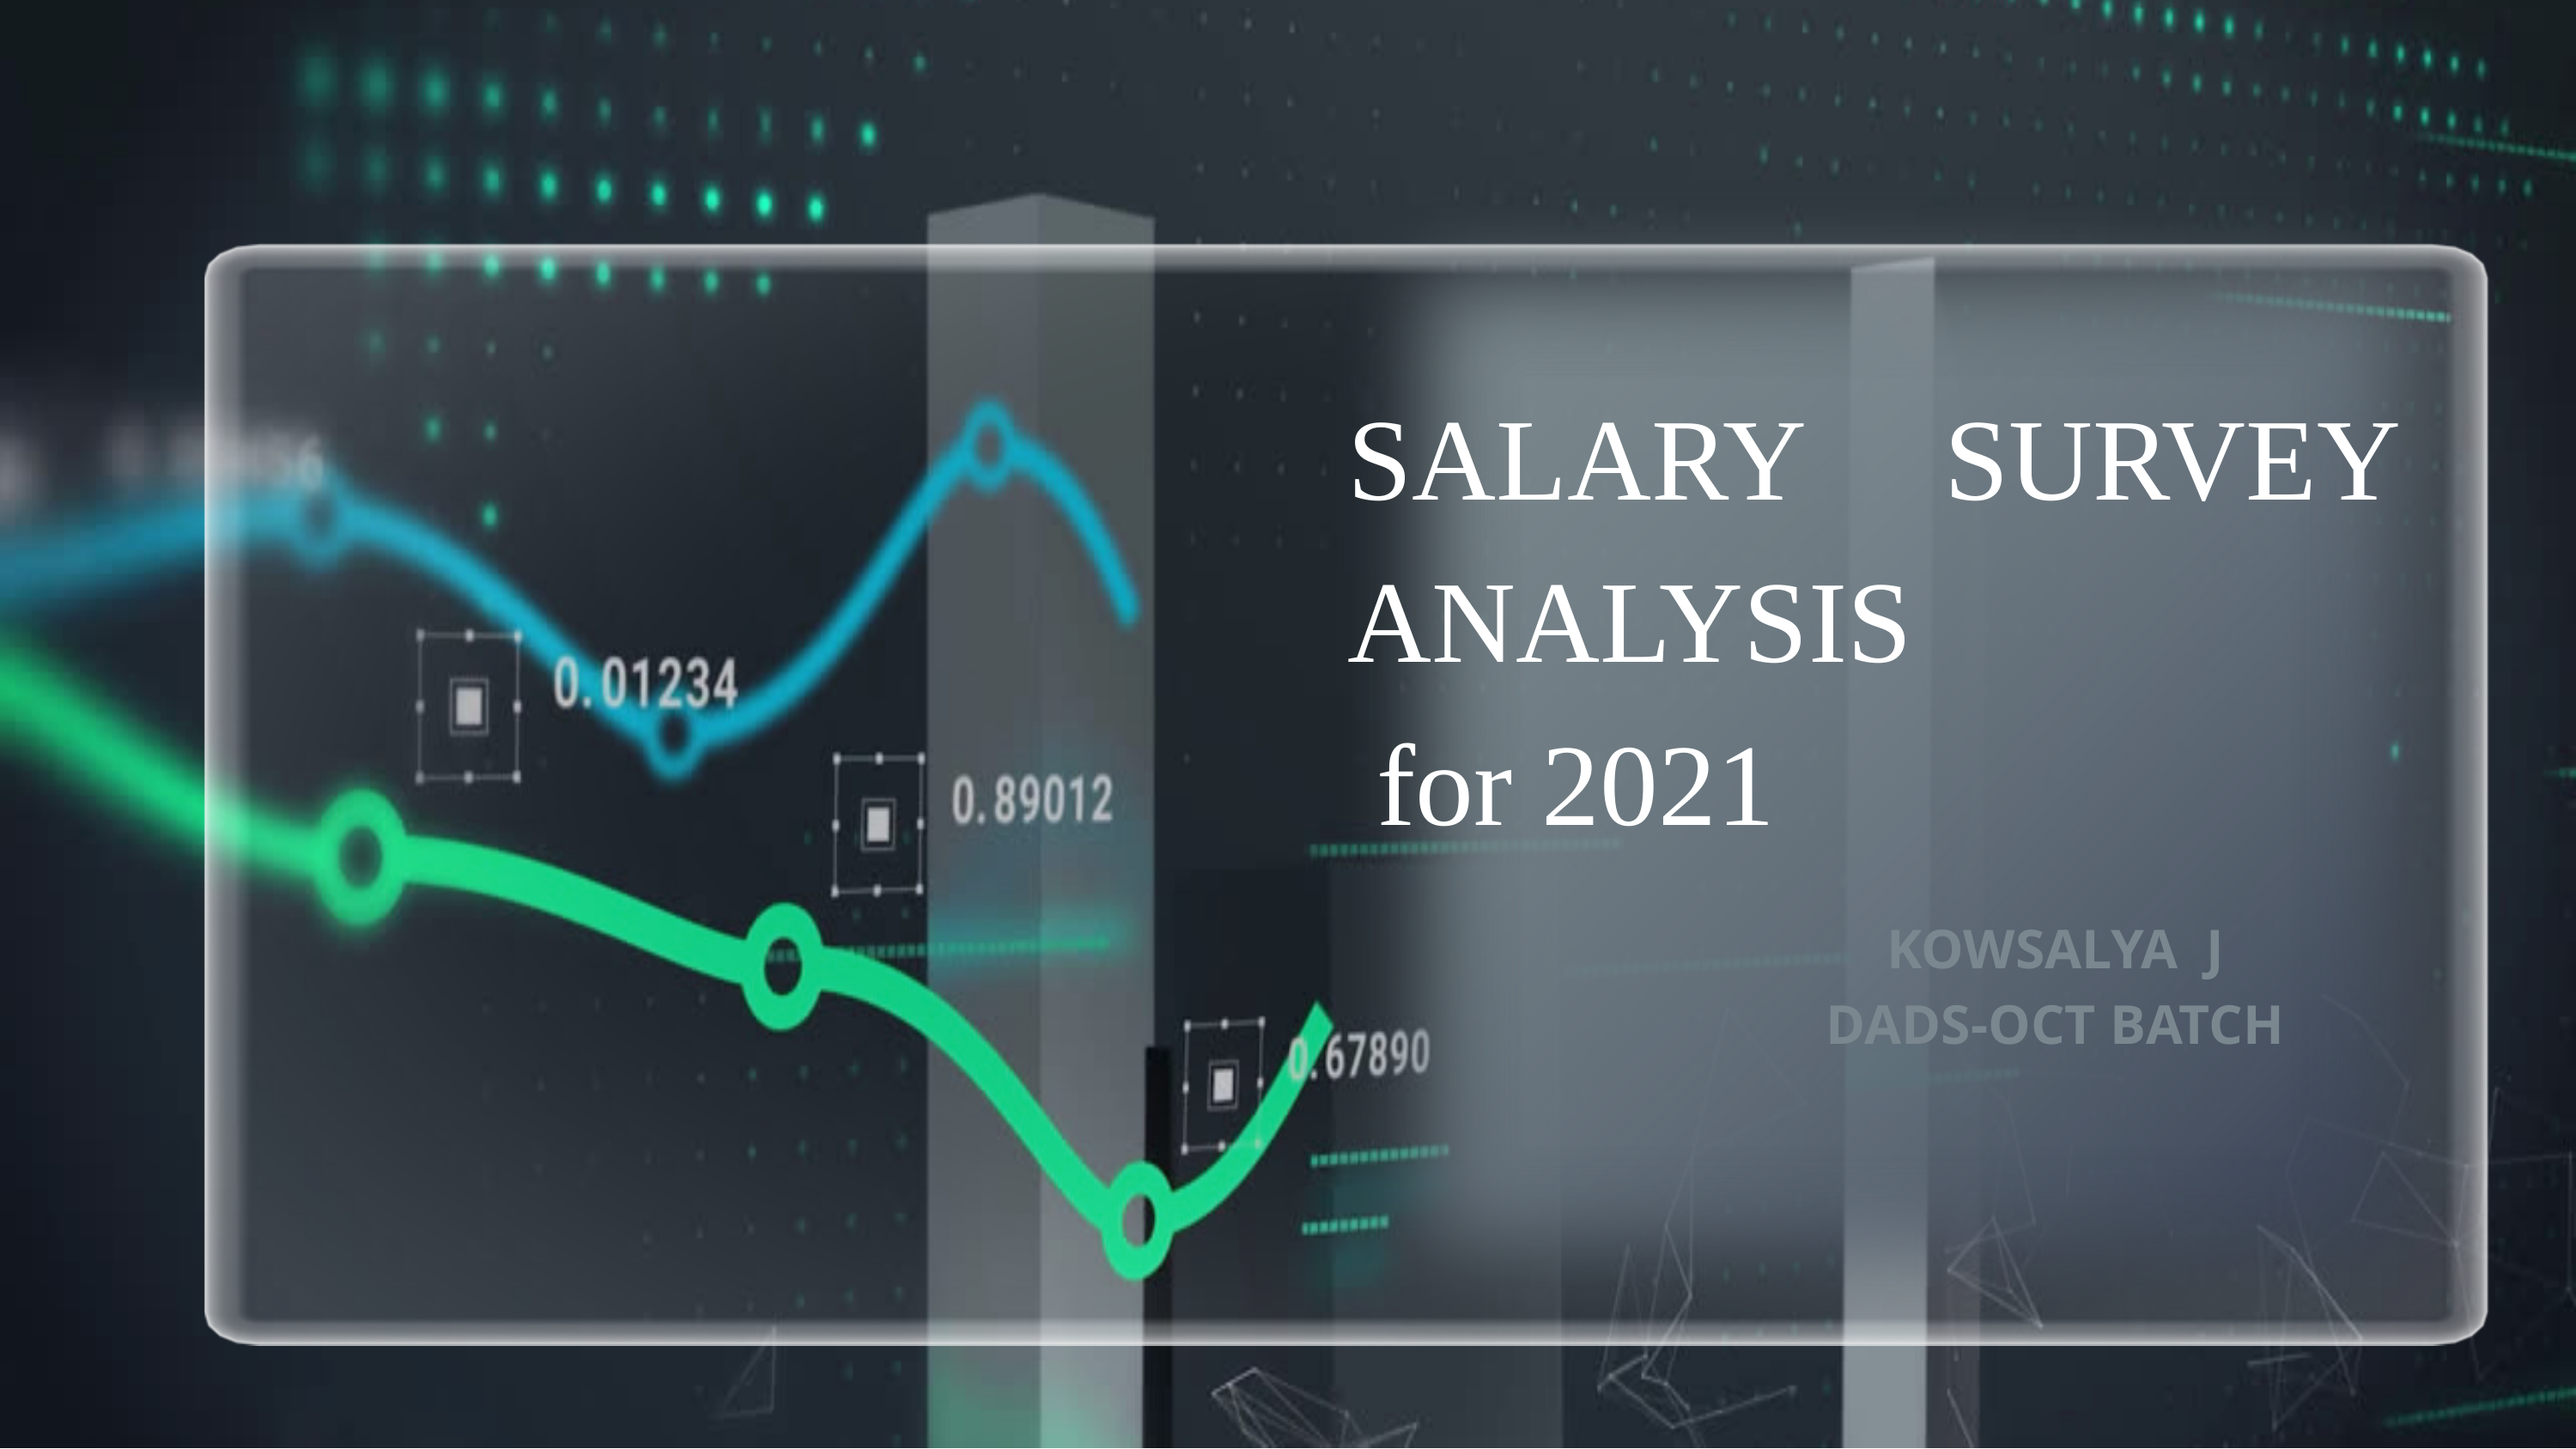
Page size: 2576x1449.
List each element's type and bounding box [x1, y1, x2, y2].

text_box [0, 0, 2576, 1449]
